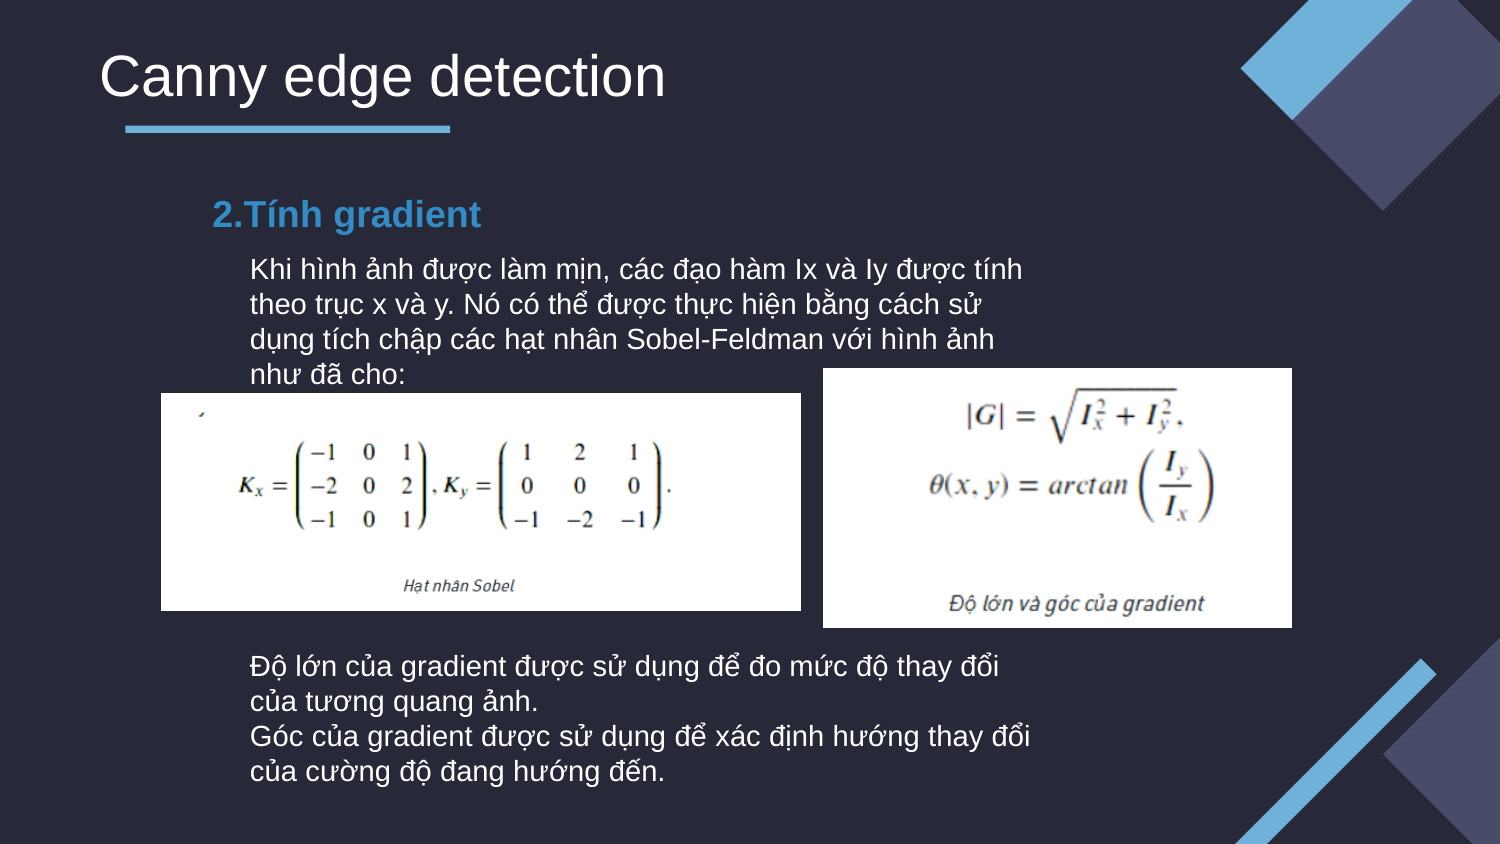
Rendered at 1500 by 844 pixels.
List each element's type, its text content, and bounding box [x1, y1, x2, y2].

text_box Độ lớn của gradient được sử dụng để đo mức độ thay đổi của tương quang ảnh. Góc của gradient được sử dụng để xác định hướng thay đổi của cường độ đang hướng đến. [235, 639, 1070, 795]
text_box [125, 125, 451, 133]
text_box Khi hình ảnh được làm mịn, các đạo hàm Ix và Iy được tính theo trục x và y. Nó có thể được thực hiện bằng cách sử dụng tích chập các hạt nhân Sobel-Feldman với hình ảnh như đã cho: [235, 242, 1070, 398]
picture [161, 393, 802, 612]
picture [822, 367, 1292, 629]
title Canny edge detection [84, 29, 1351, 118]
text_box 2.Tính gradient [197, 182, 938, 242]
